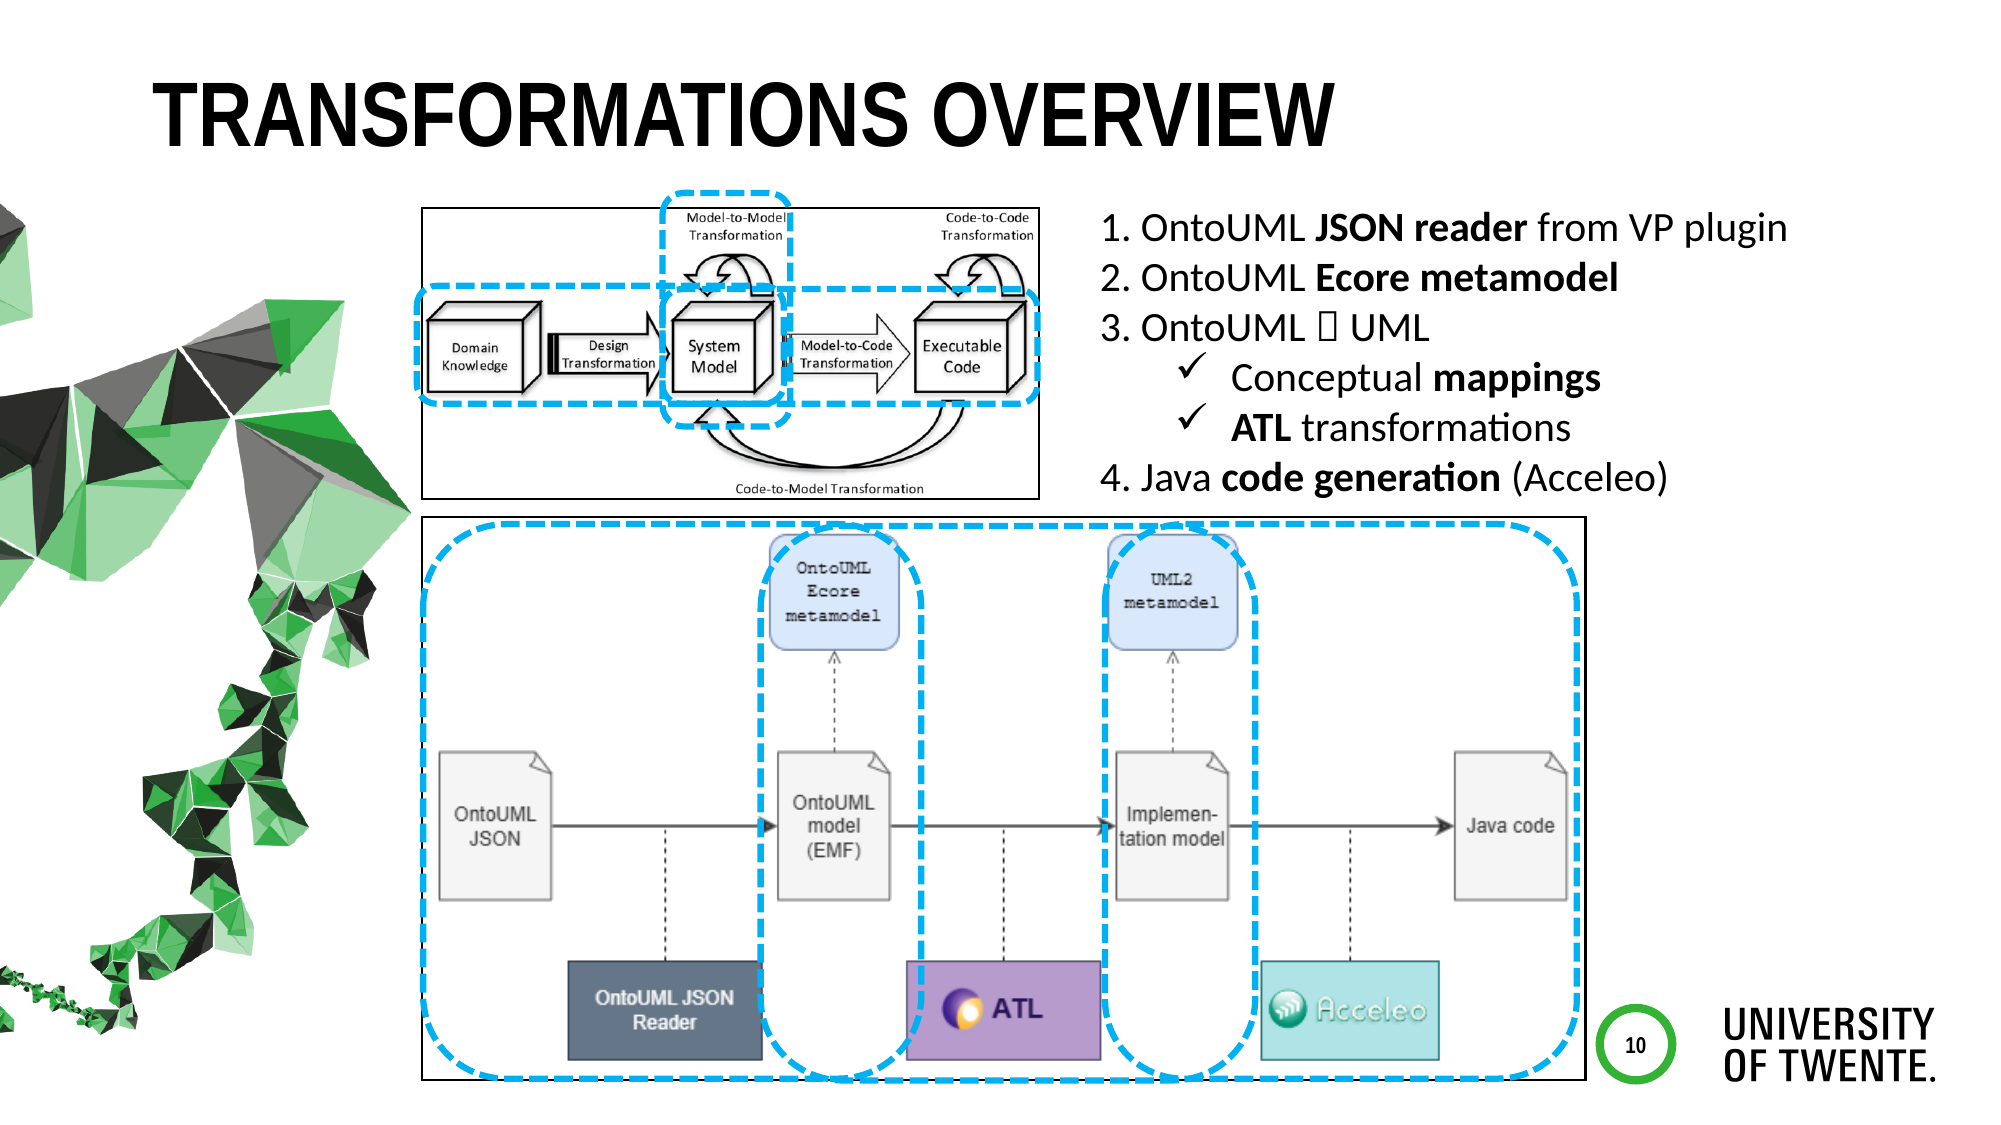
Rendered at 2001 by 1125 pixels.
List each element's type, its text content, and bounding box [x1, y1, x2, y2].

text_box [662, 191, 791, 208]
title Transformations overview [137, 59, 1863, 278]
picture [1693, 976, 1966, 1113]
picture [423, 518, 1585, 1079]
slide_number 10 [1595, 1003, 1677, 1085]
text_box [415, 290, 423, 400]
text_box 1. OntoUML JSON reader from VP plugin 2. OntoUML Ecore metamodel 3. OntoUML  UML Conceptual mappings ATL transformations 4. Java code generation (Acceleo) [1085, 192, 1934, 508]
picture [0, 55, 576, 1125]
picture [423, 208, 1038, 499]
